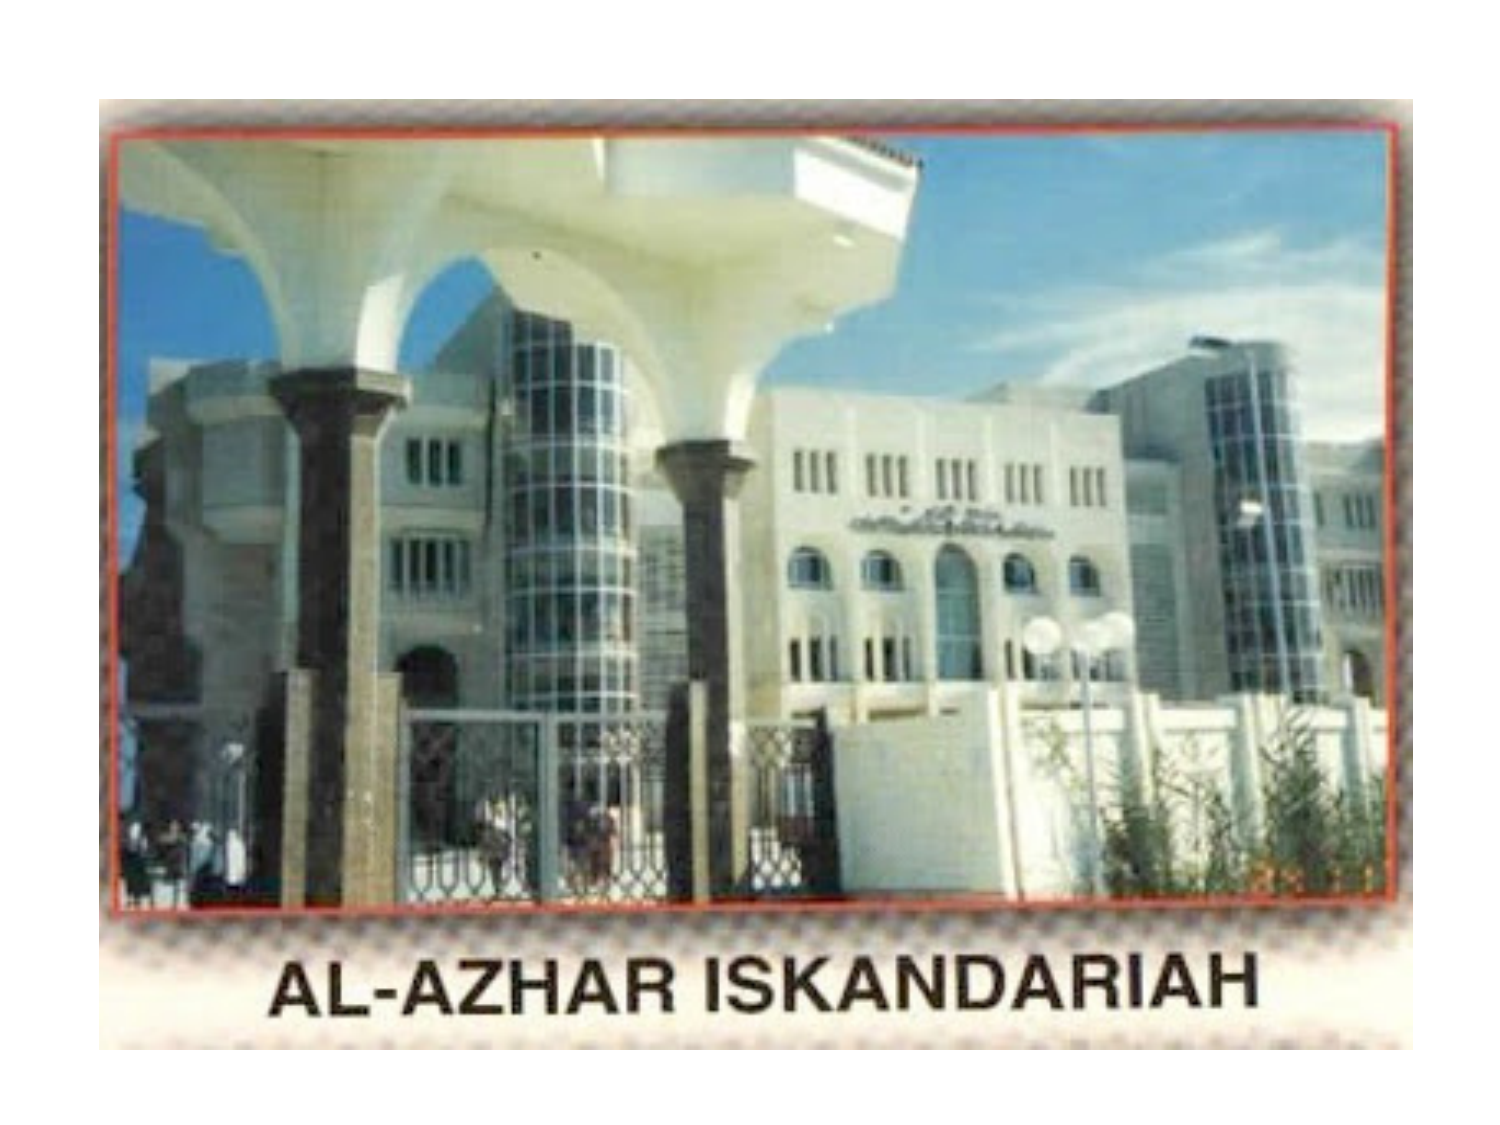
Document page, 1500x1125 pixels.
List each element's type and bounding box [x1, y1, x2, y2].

list [99, 99, 1413, 1051]
